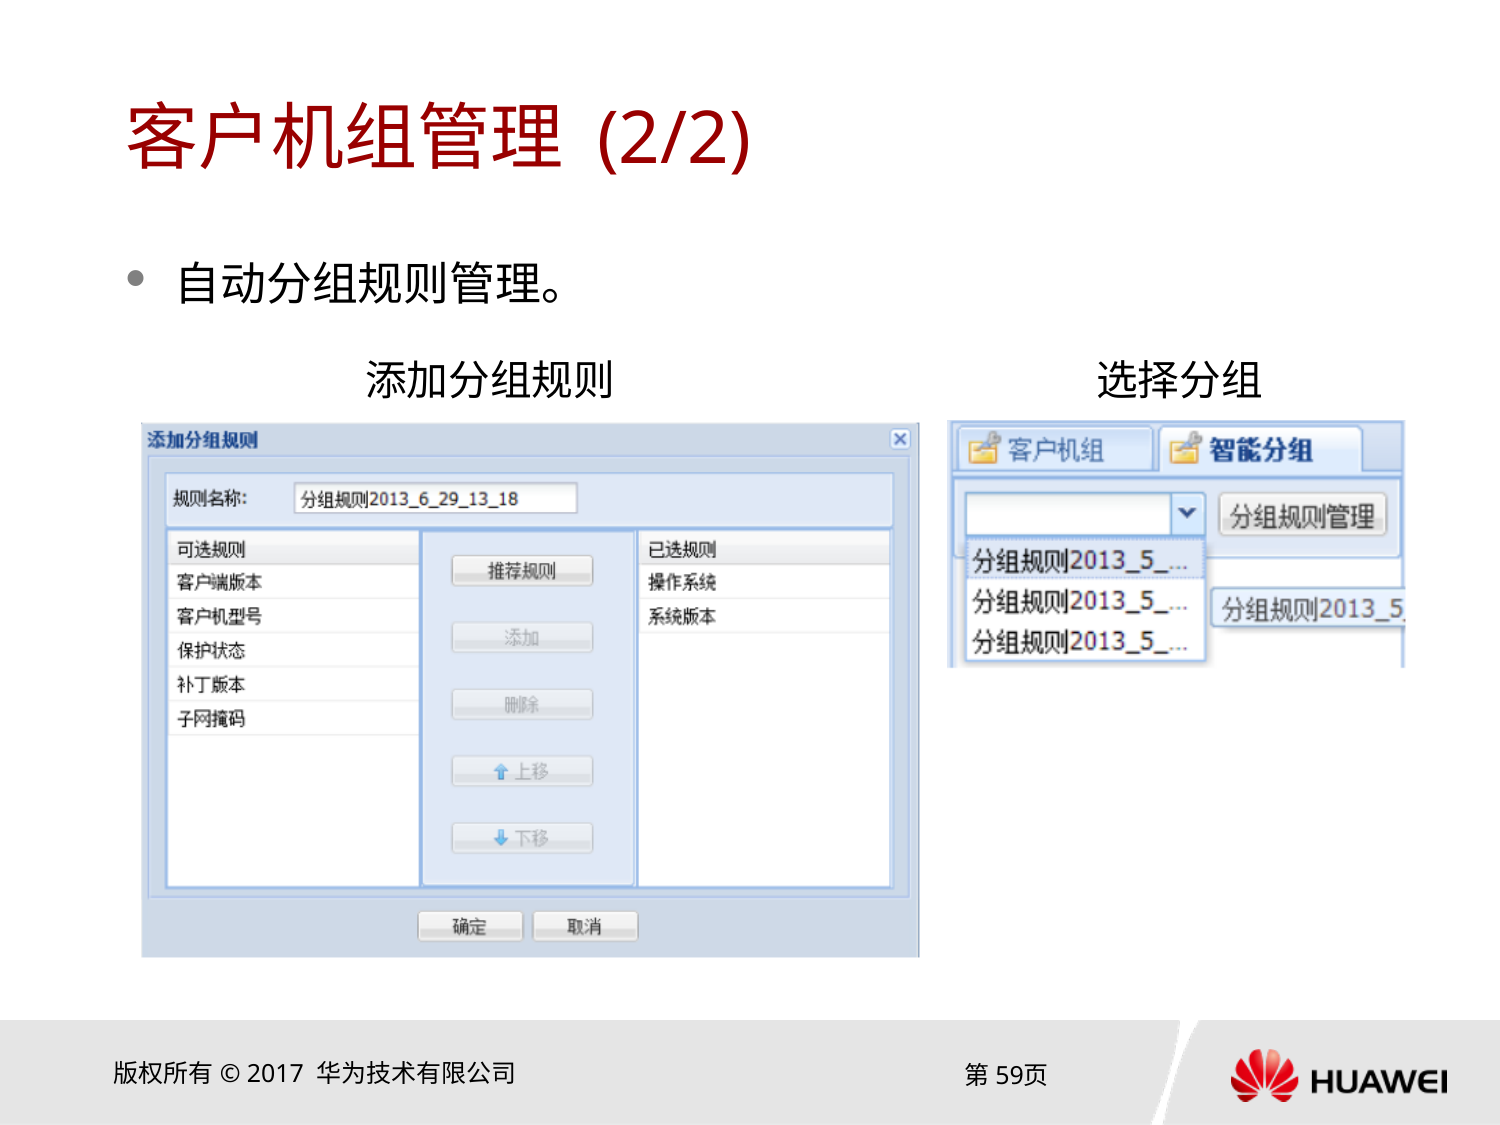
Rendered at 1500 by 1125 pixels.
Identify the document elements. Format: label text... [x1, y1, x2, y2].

list 自动分组规则管理。 [111, 225, 1412, 870]
picture [141, 420, 922, 959]
picture [0, 1020, 1500, 1125]
title 客户机组管理 (2/2) [111, 63, 1412, 207]
text_box 添加分组规则 [330, 345, 650, 413]
text_box 选择分组 [1019, 345, 1339, 412]
picture [947, 420, 1412, 676]
